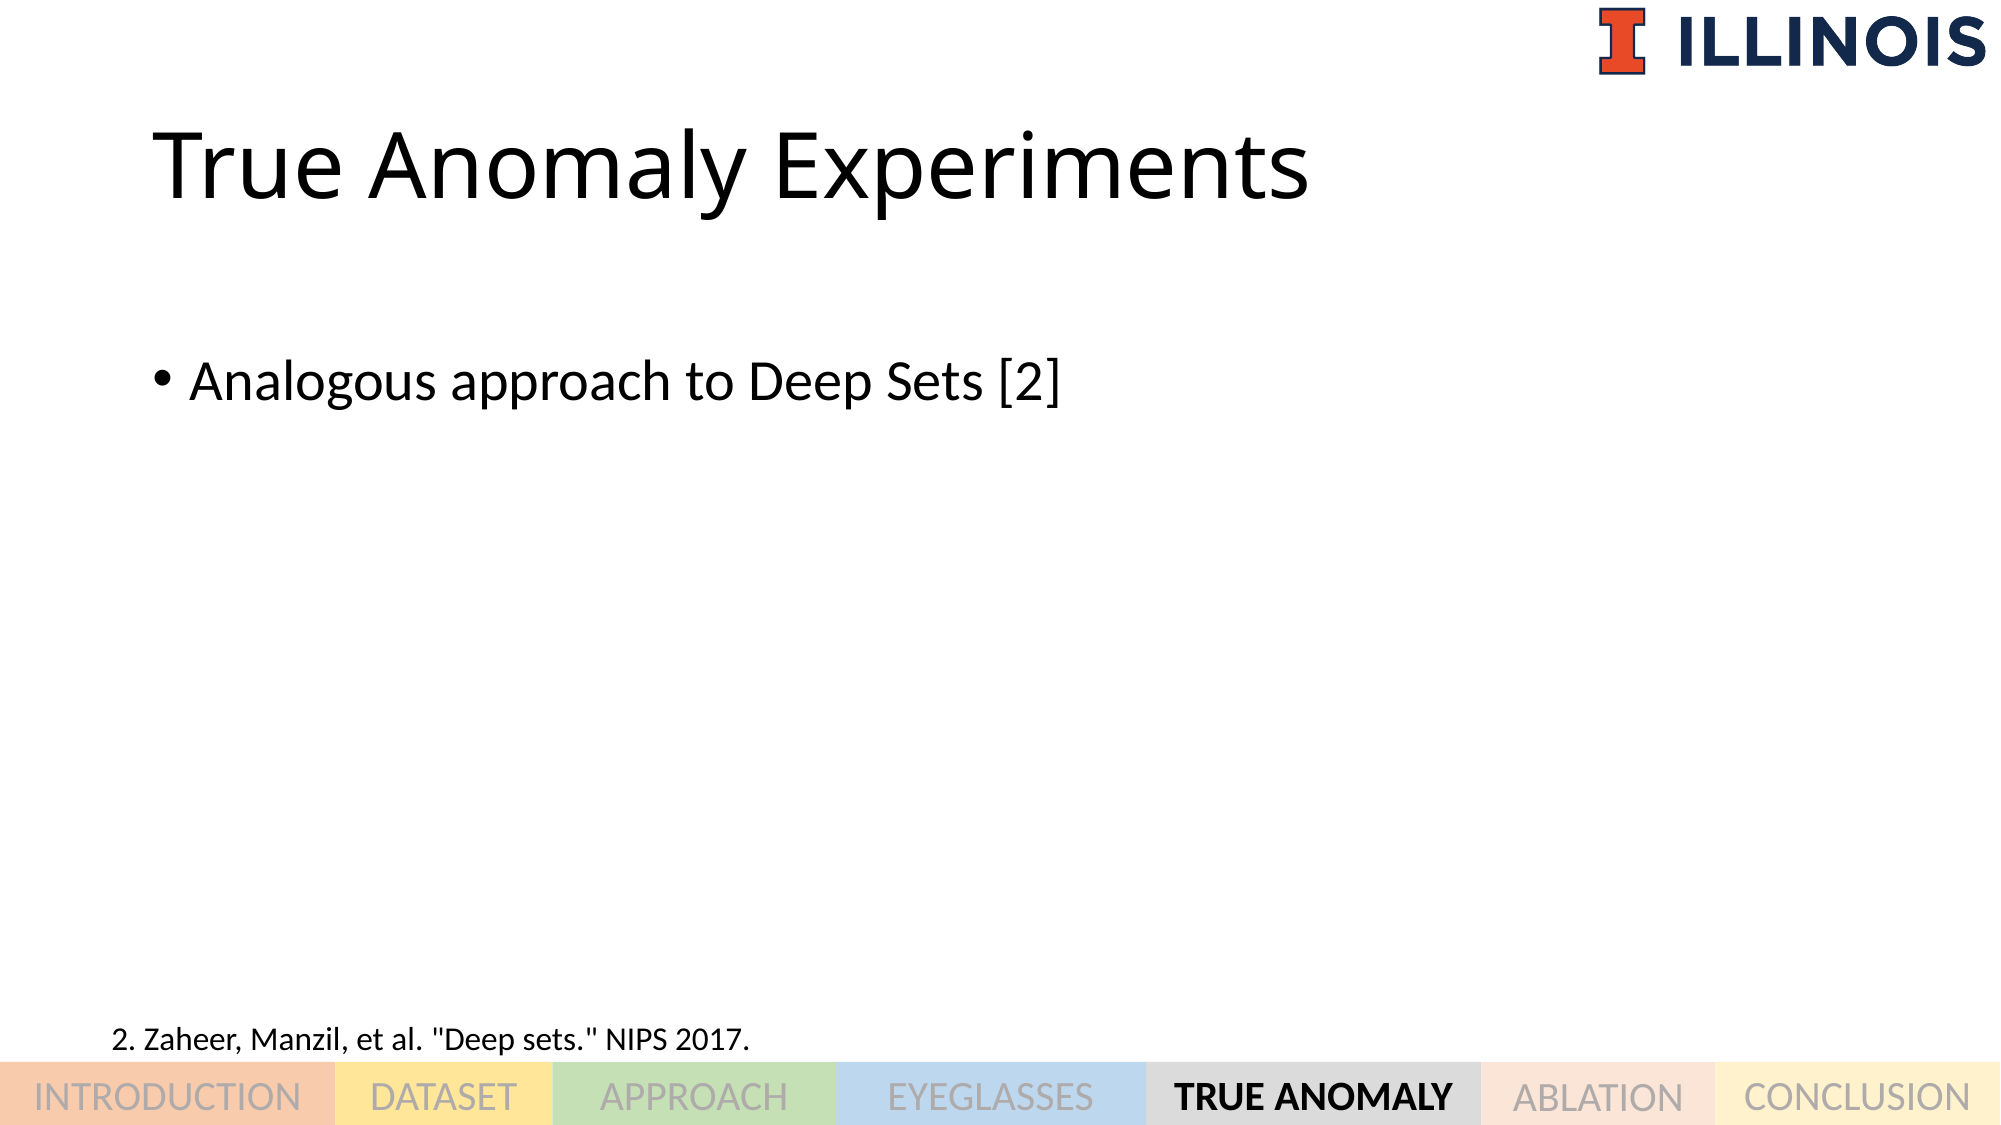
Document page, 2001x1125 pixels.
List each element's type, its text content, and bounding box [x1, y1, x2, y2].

text_box APPROACH [552, 1061, 835, 1125]
text_box EYEGLASSES [835, 1061, 1145, 1125]
text_box INTRODUCTION [0, 1061, 335, 1125]
title True Anomaly Experiments [137, 59, 1863, 278]
text_box ABLATION [1481, 1062, 1715, 1125]
text_box 2. Zaheer, Manzil, et al. "Deep sets." NIPS 2017. [96, 1010, 775, 1065]
text_box TRUE ANOMALY [1145, 1061, 1482, 1125]
list Analogous approach to Deep Sets [2] [137, 299, 1863, 1014]
text_box CONCLUSION [1715, 1061, 2000, 1125]
text_box DATASET [335, 1065, 552, 1125]
picture [1599, 7, 1986, 75]
